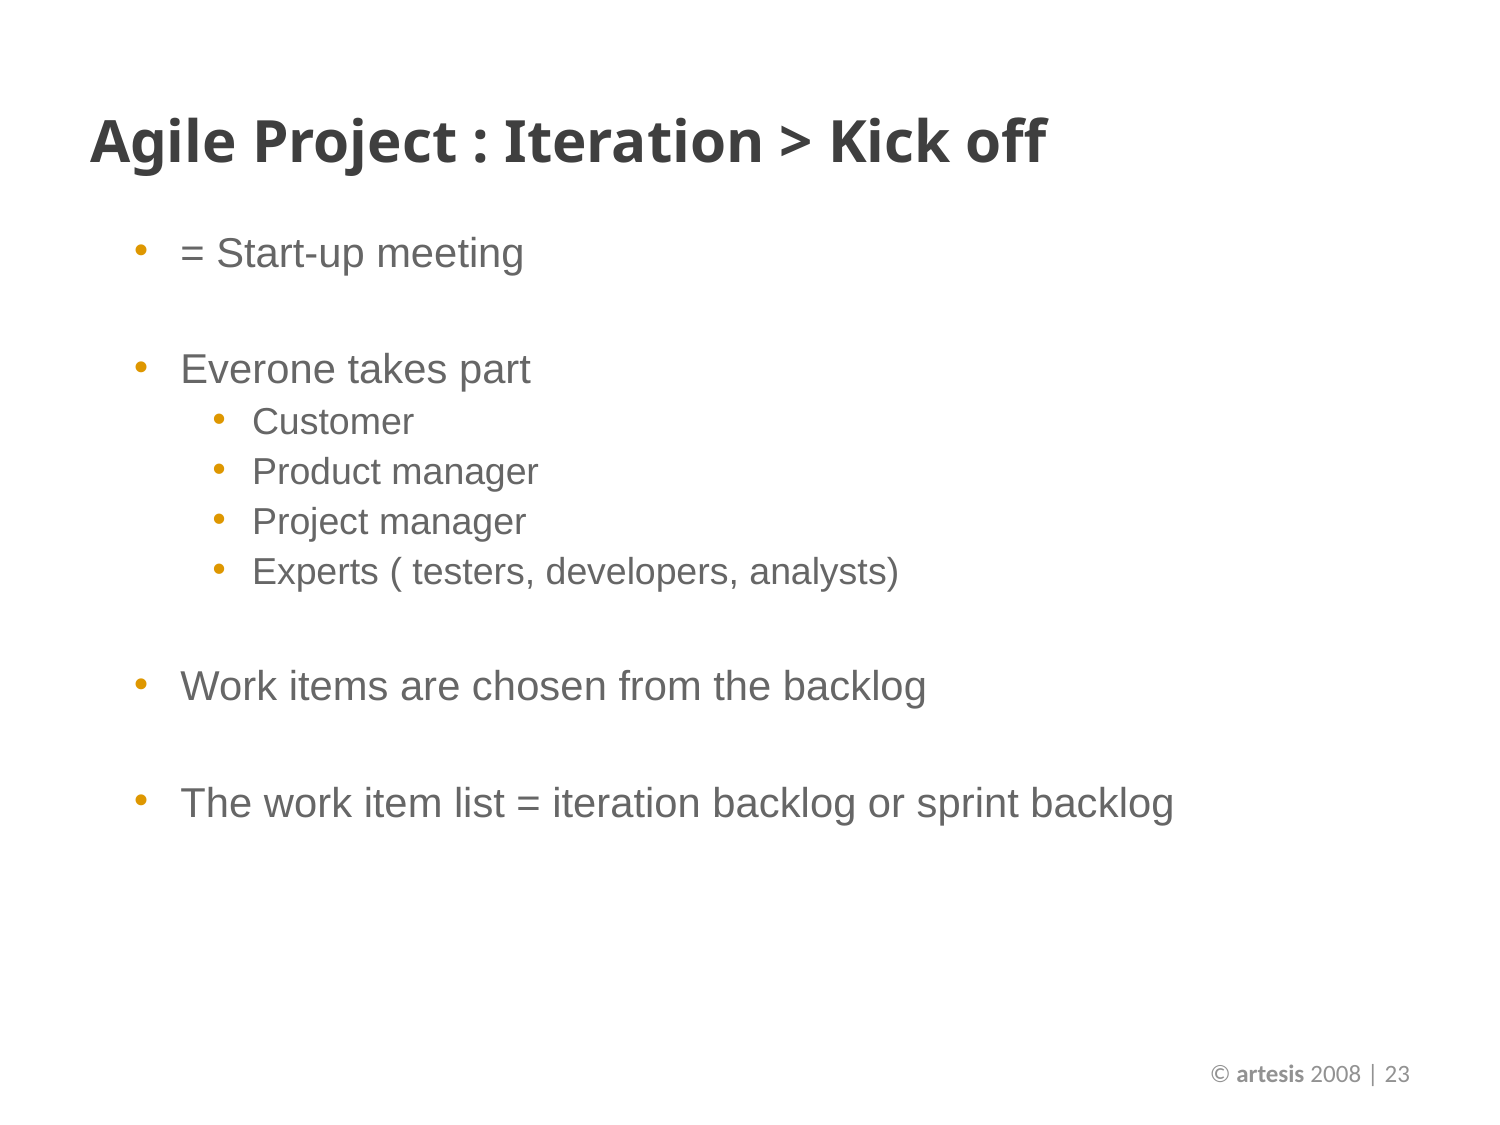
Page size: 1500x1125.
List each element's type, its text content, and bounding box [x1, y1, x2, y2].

title Agile Project : Iteration > Kick off [75, 45, 1425, 233]
text_box = Start-up meeting Everone takes part Customer Product manager Project manager Experts ( testers, developers, analysts) Work items are chosen from the backlog The work item list = iteration backlog or sprint backlog [118, 217, 1466, 1023]
slide_number © artesis 2008 | 23 [1074, 1042, 1425, 1103]
